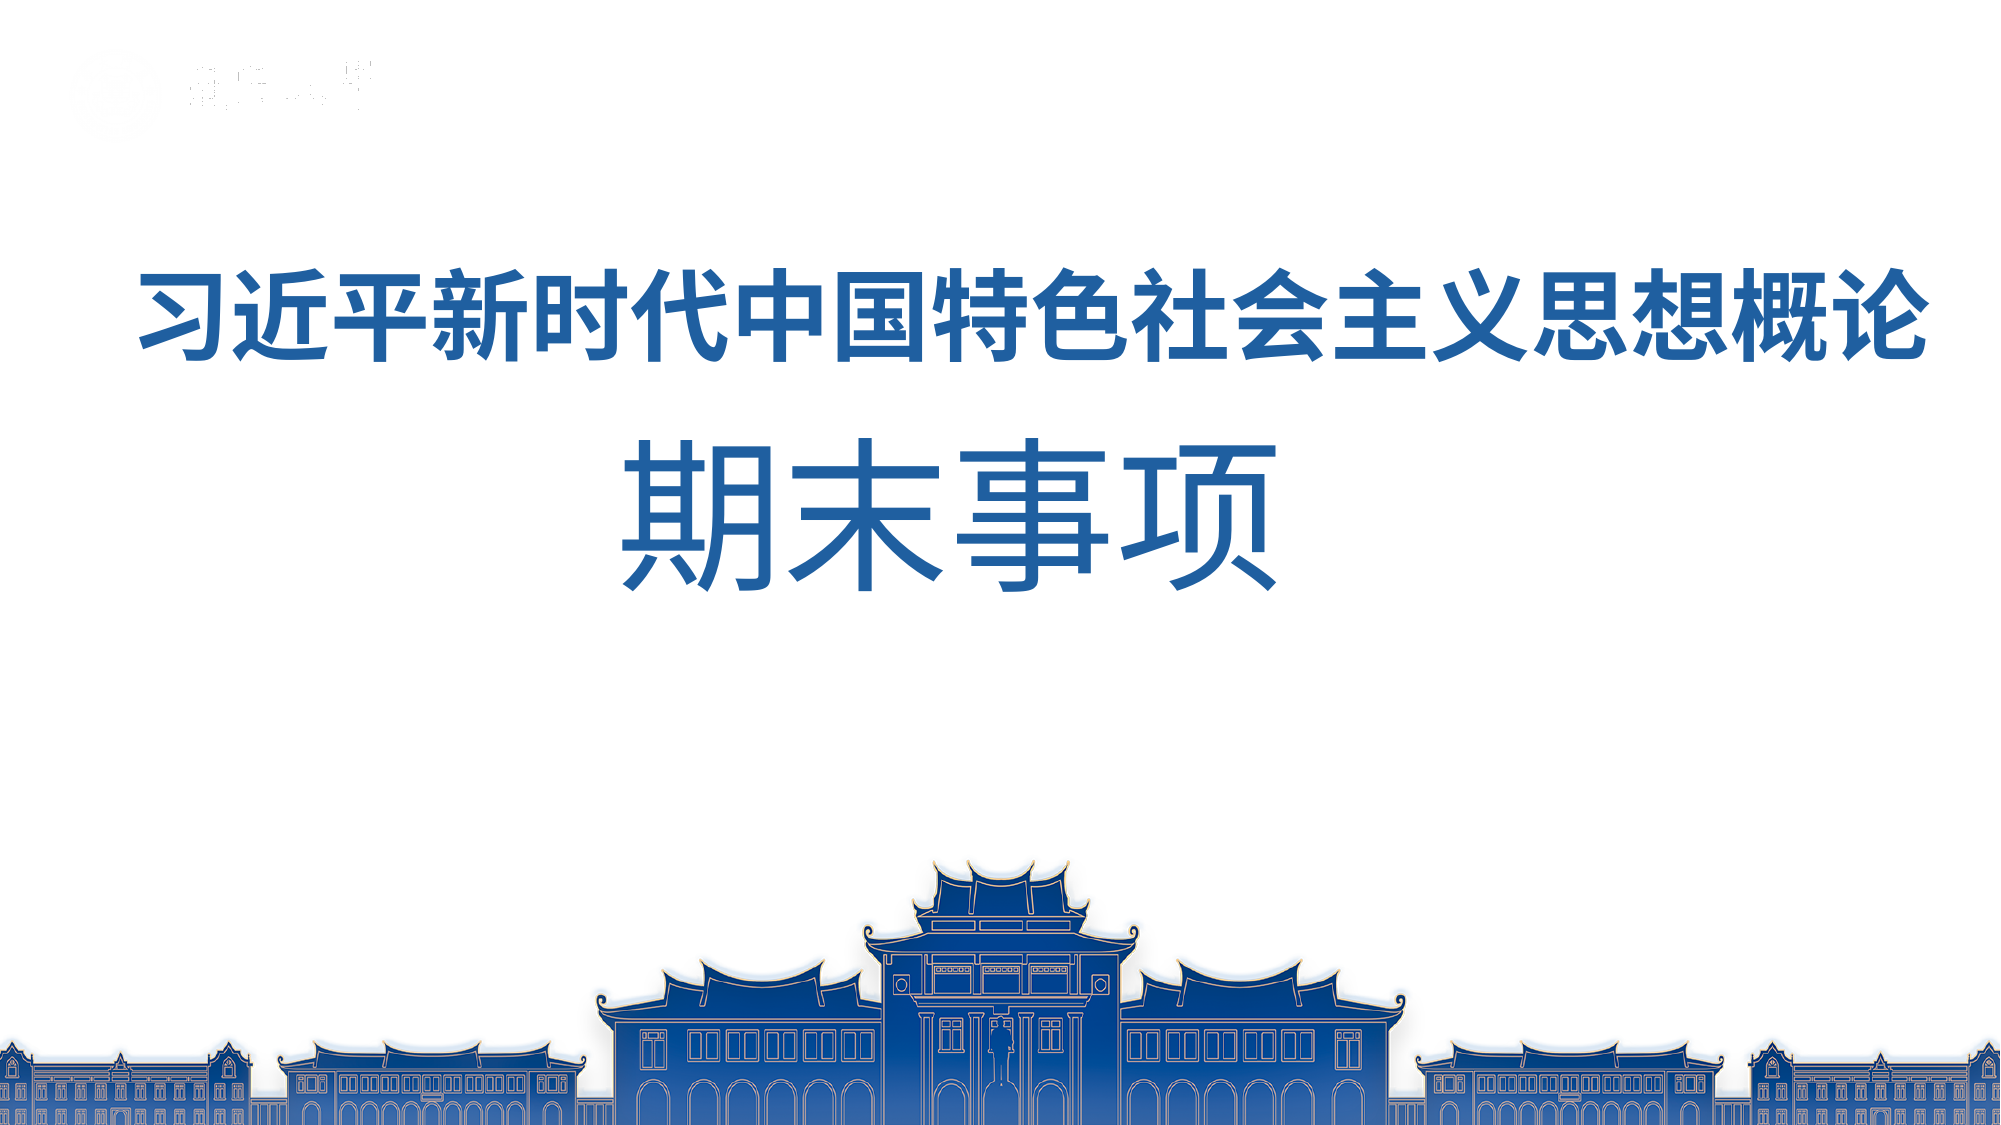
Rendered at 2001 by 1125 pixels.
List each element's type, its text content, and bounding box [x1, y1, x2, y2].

picture [0, 837, 2000, 1125]
text_box 习近平新时代中国特色社会主义思想概论 [115, 246, 1946, 382]
text_box 期末事项 [599, 404, 1300, 619]
picture [0, 34, 383, 156]
